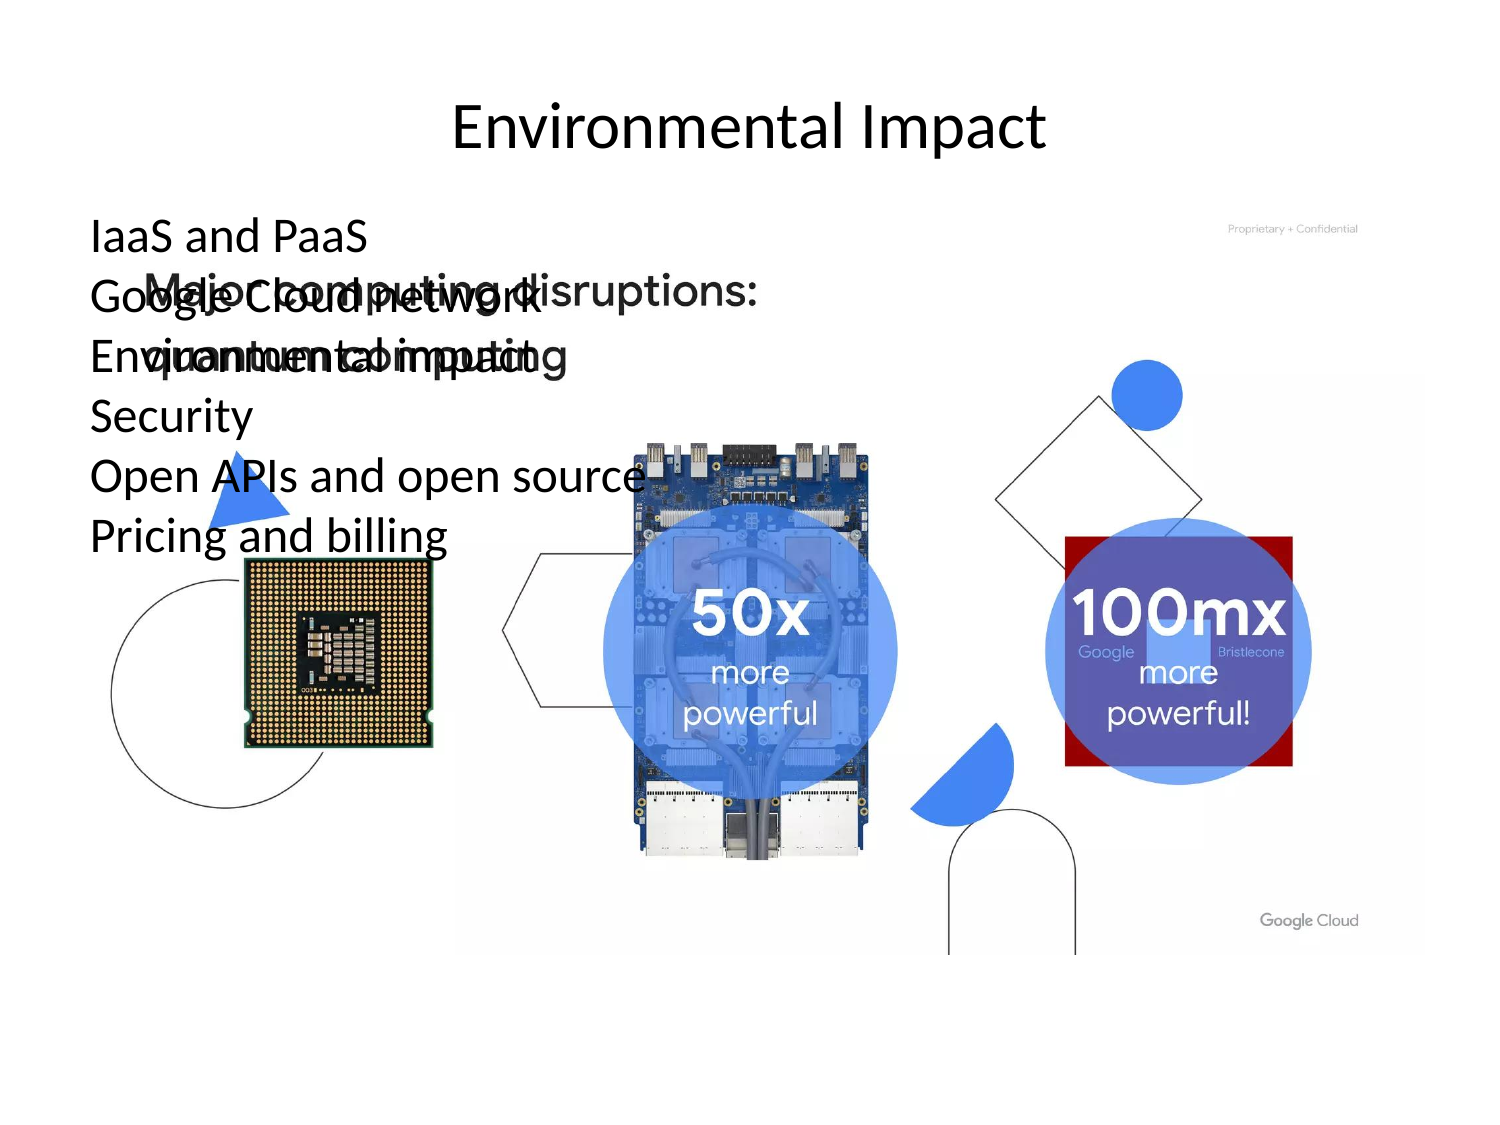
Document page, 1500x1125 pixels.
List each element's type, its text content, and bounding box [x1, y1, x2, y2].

text_box Environmental Impact [436, 74, 1064, 170]
picture [74, 194, 1426, 955]
